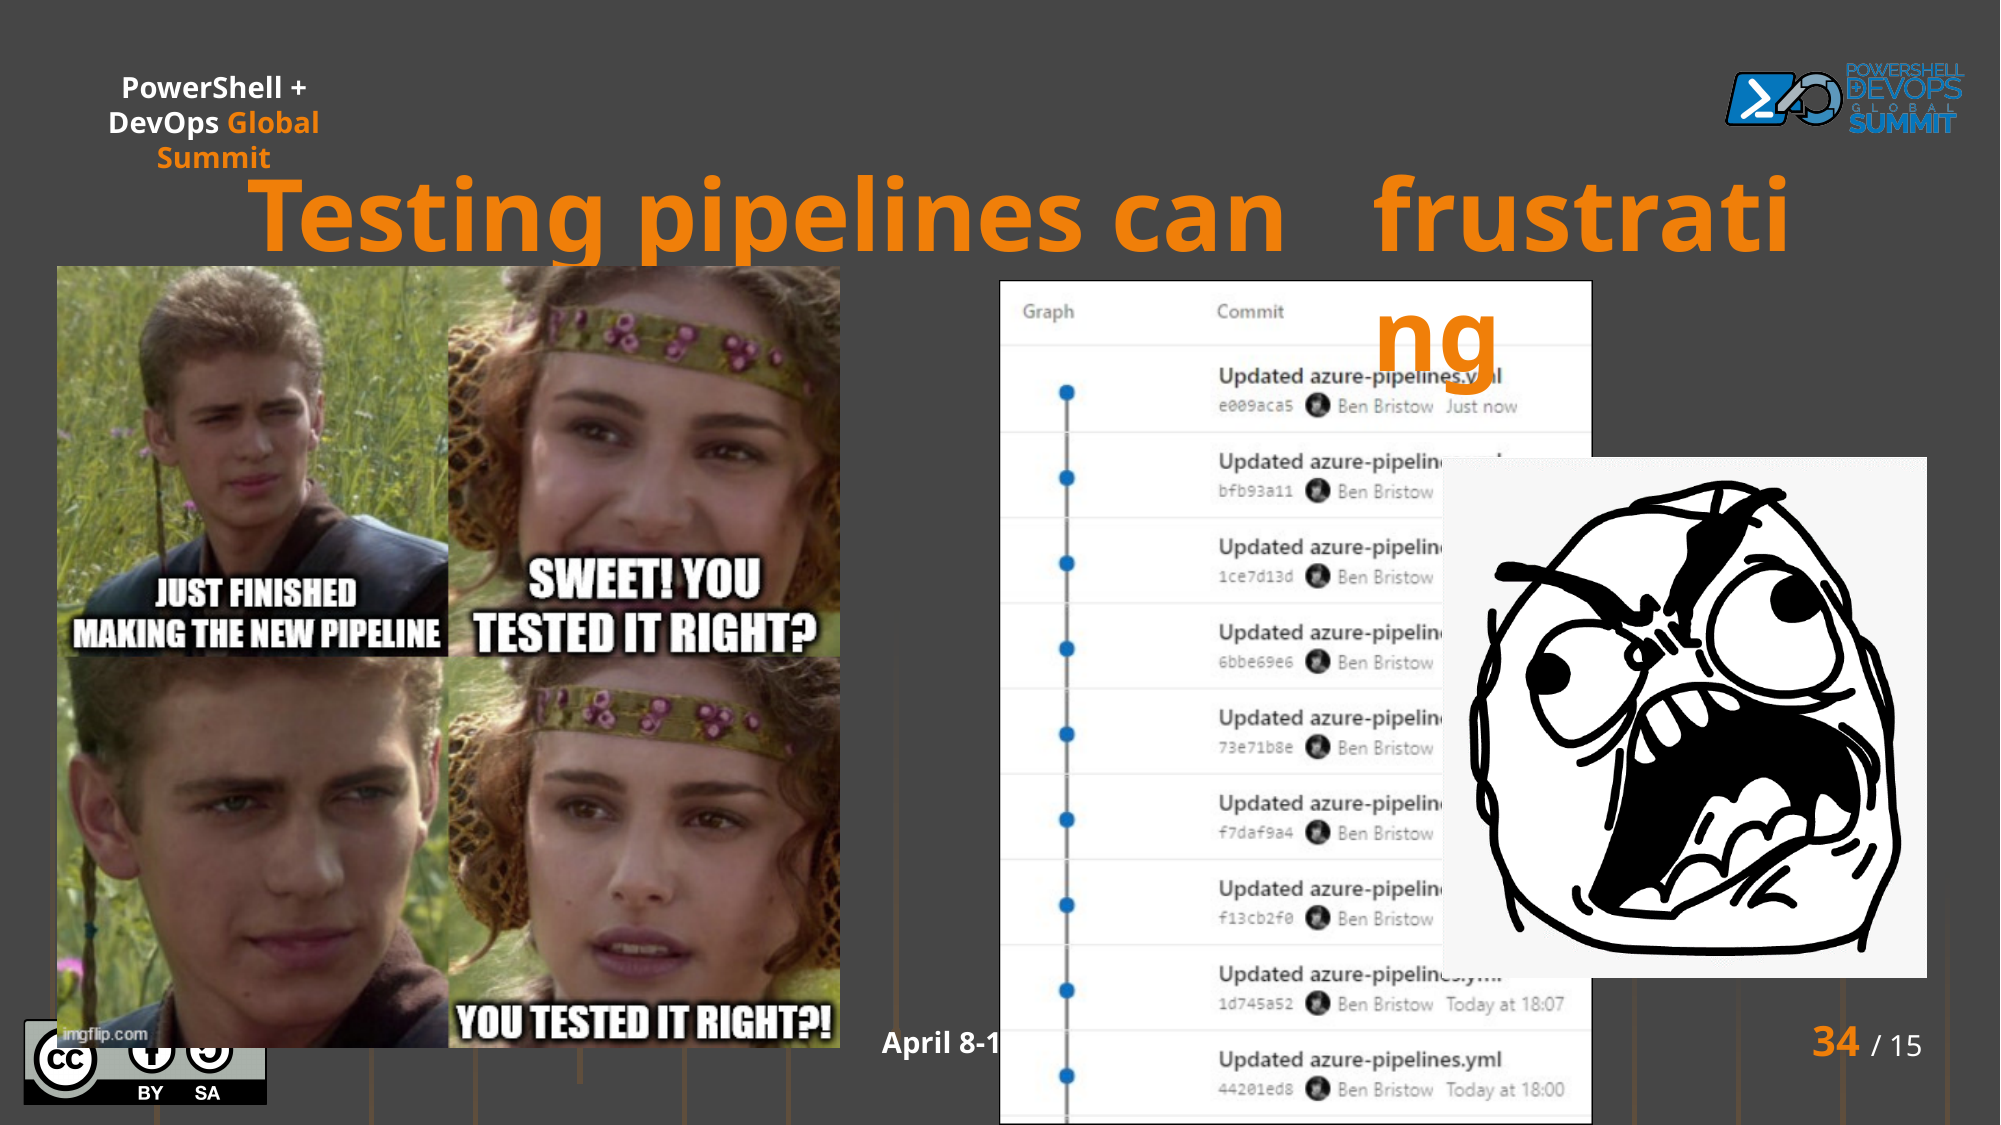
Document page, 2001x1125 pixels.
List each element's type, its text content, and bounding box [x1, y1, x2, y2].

text_box Testing pipelines can be….. [231, 144, 1357, 399]
text_box frustrating [1357, 144, 1828, 399]
picture [23, 266, 840, 1105]
picture [999, 280, 1927, 1125]
picture [1725, 61, 1965, 139]
